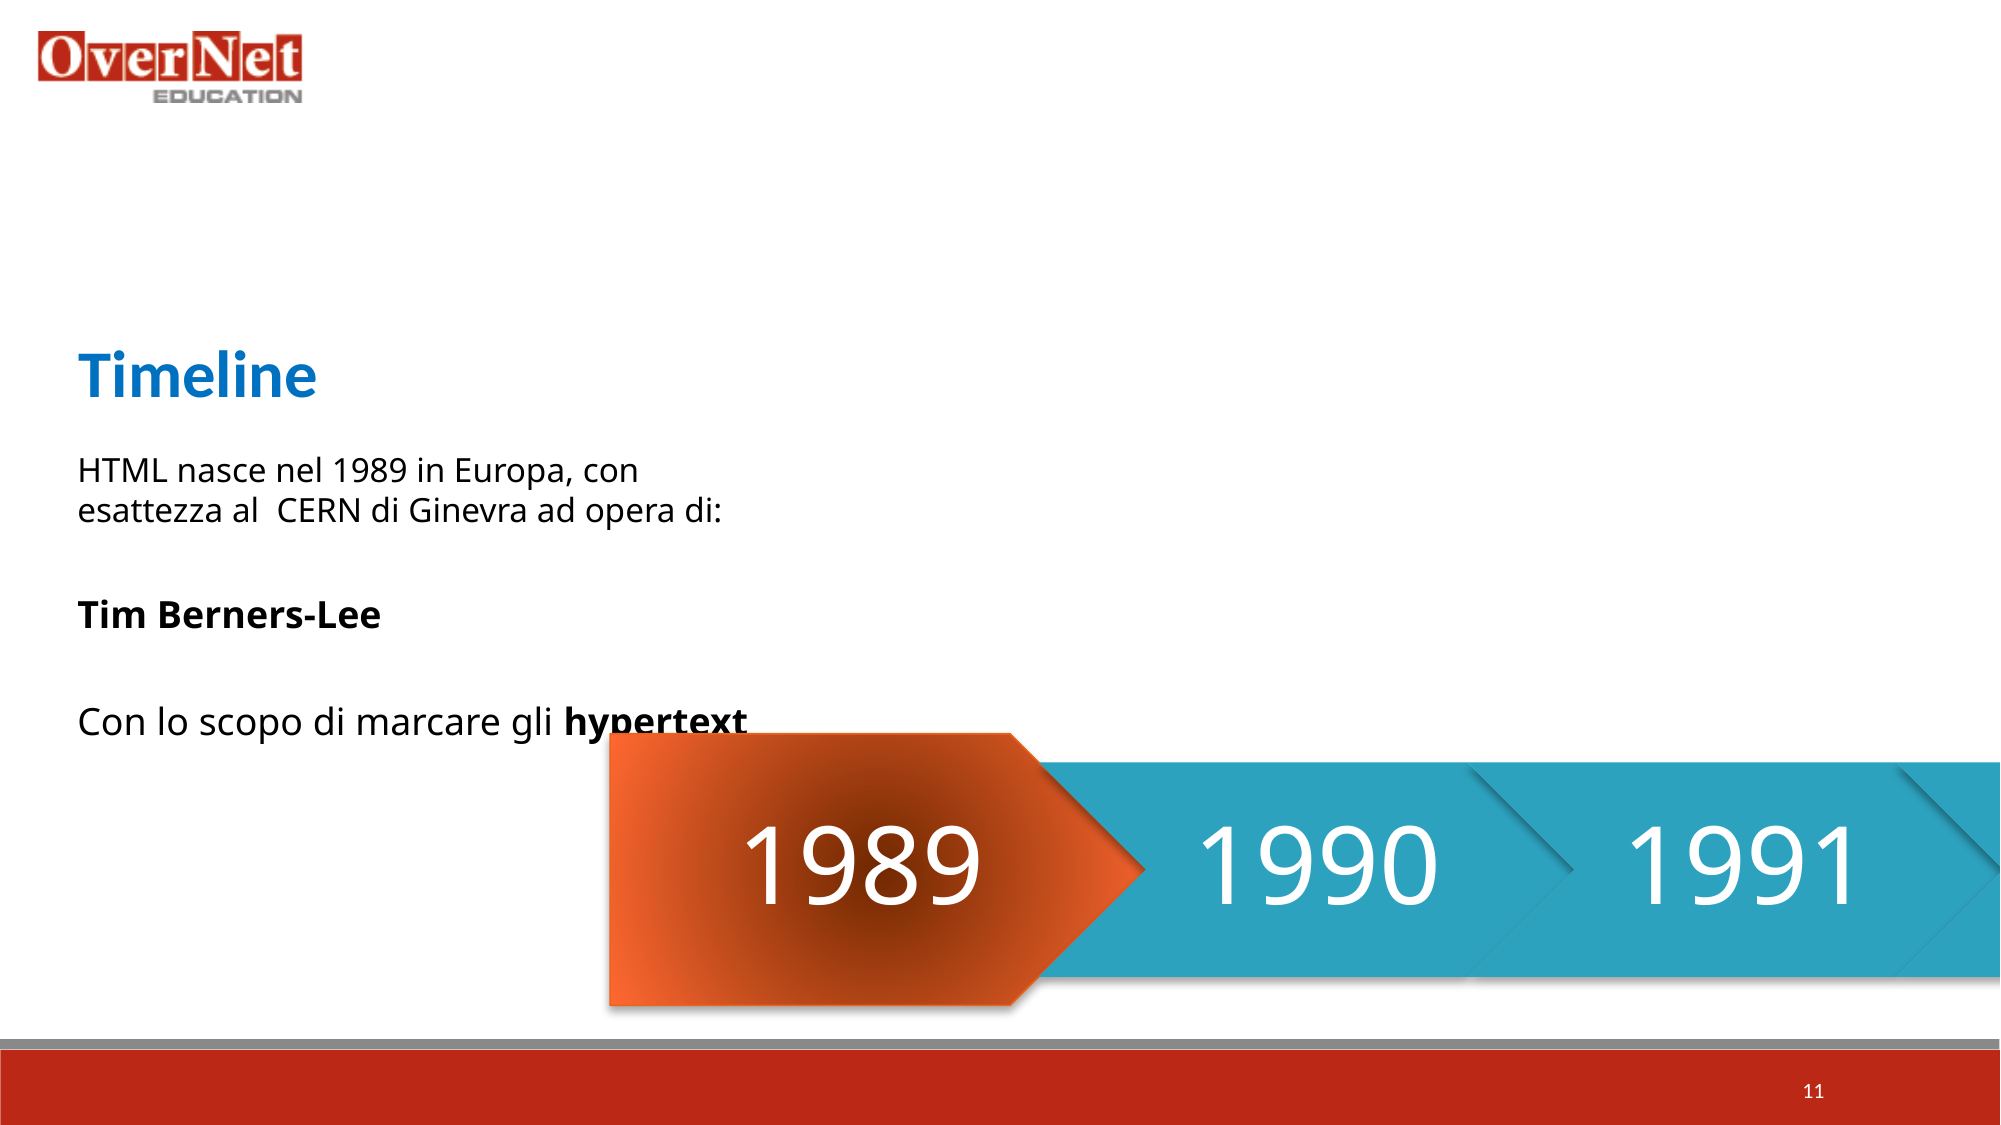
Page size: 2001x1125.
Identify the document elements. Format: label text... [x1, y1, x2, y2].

picture [35, 31, 304, 103]
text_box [607, 0, 2000, 1125]
text_box Timeline [63, 231, 603, 419]
text_box HTML nasce nel 1989 in Europa, con esattezza al CERN di Ginevra ad opera di: Tim Berners-Lee Con lo scopo di marcare gli hypertext [62, 442, 603, 962]
